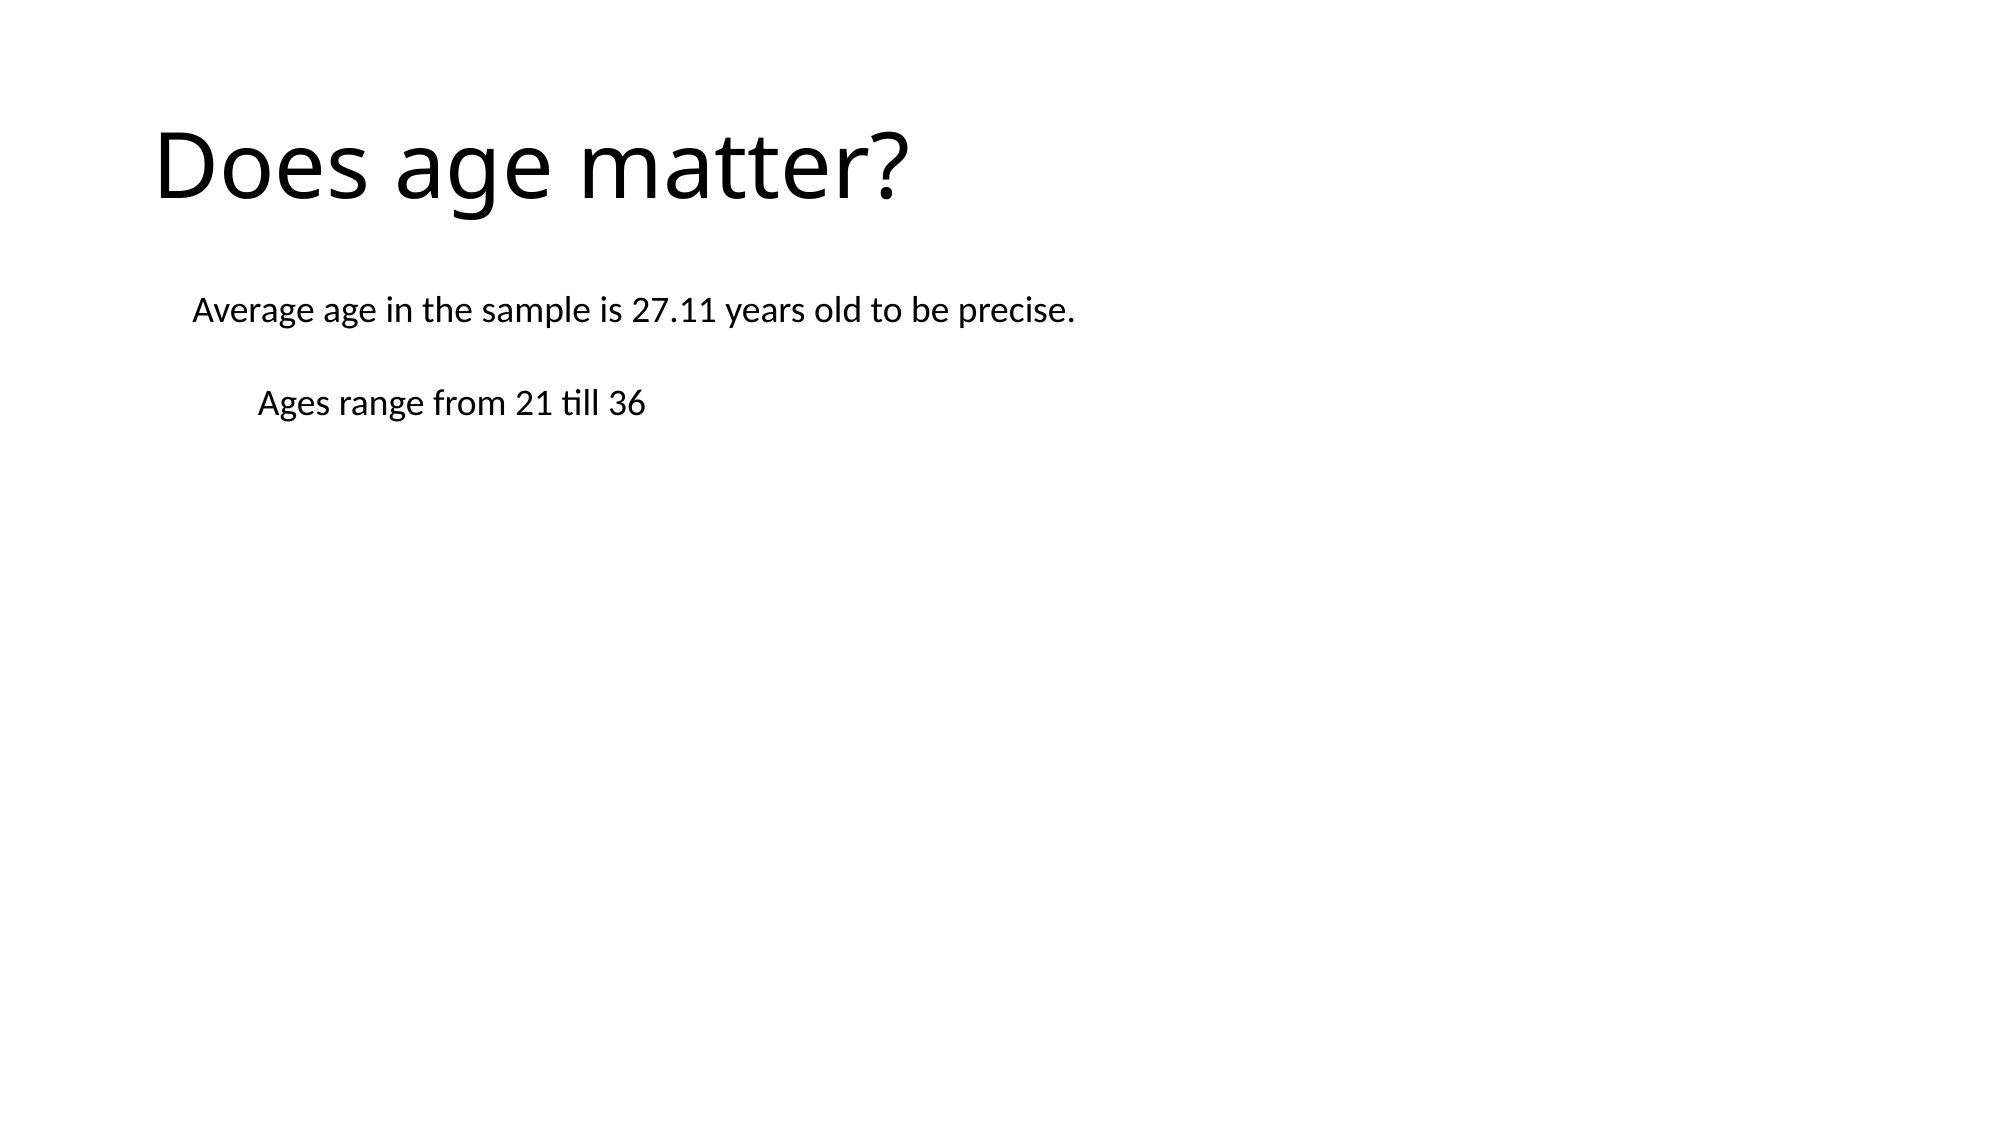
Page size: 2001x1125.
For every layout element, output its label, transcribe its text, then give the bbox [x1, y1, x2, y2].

text_box Average age in the sample is 27.11 years old to be precise. [177, 277, 1742, 337]
text_box Ages range from 21 till 36 [243, 370, 1654, 431]
title Does age matter? [137, 59, 1863, 278]
